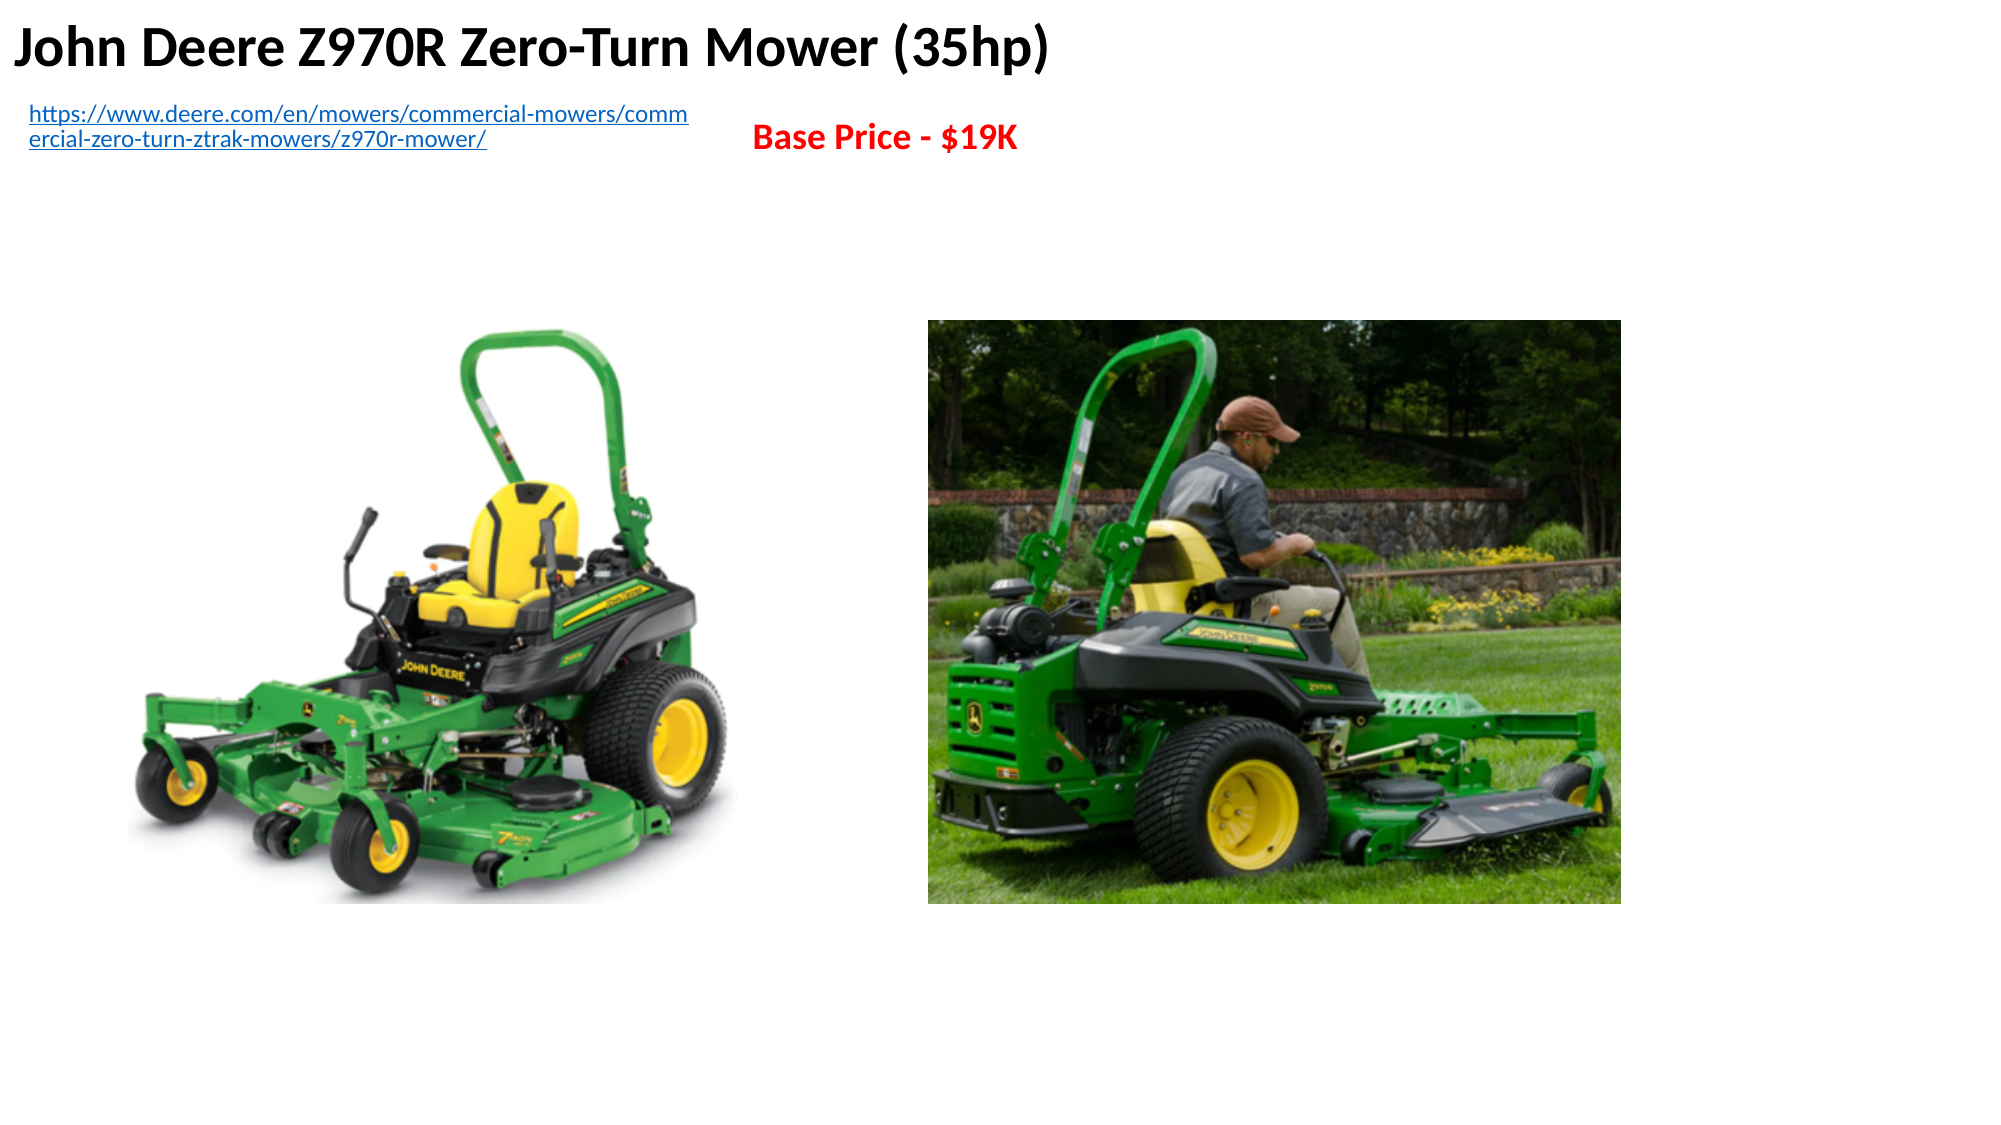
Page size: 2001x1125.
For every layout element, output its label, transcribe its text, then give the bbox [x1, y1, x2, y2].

text_box Base Price - $19K [738, 104, 1052, 165]
text_box https://www.deere.com/en/mowers/commercial-mowers/commercial-zero-turn-ztrak-mowers/z970r-mower/ [14, 89, 714, 135]
picture [128, 320, 738, 904]
text_box John Deere Z970R Zero-Turn Mower (35hp) [0, 0, 1140, 86]
picture [928, 320, 1621, 904]
